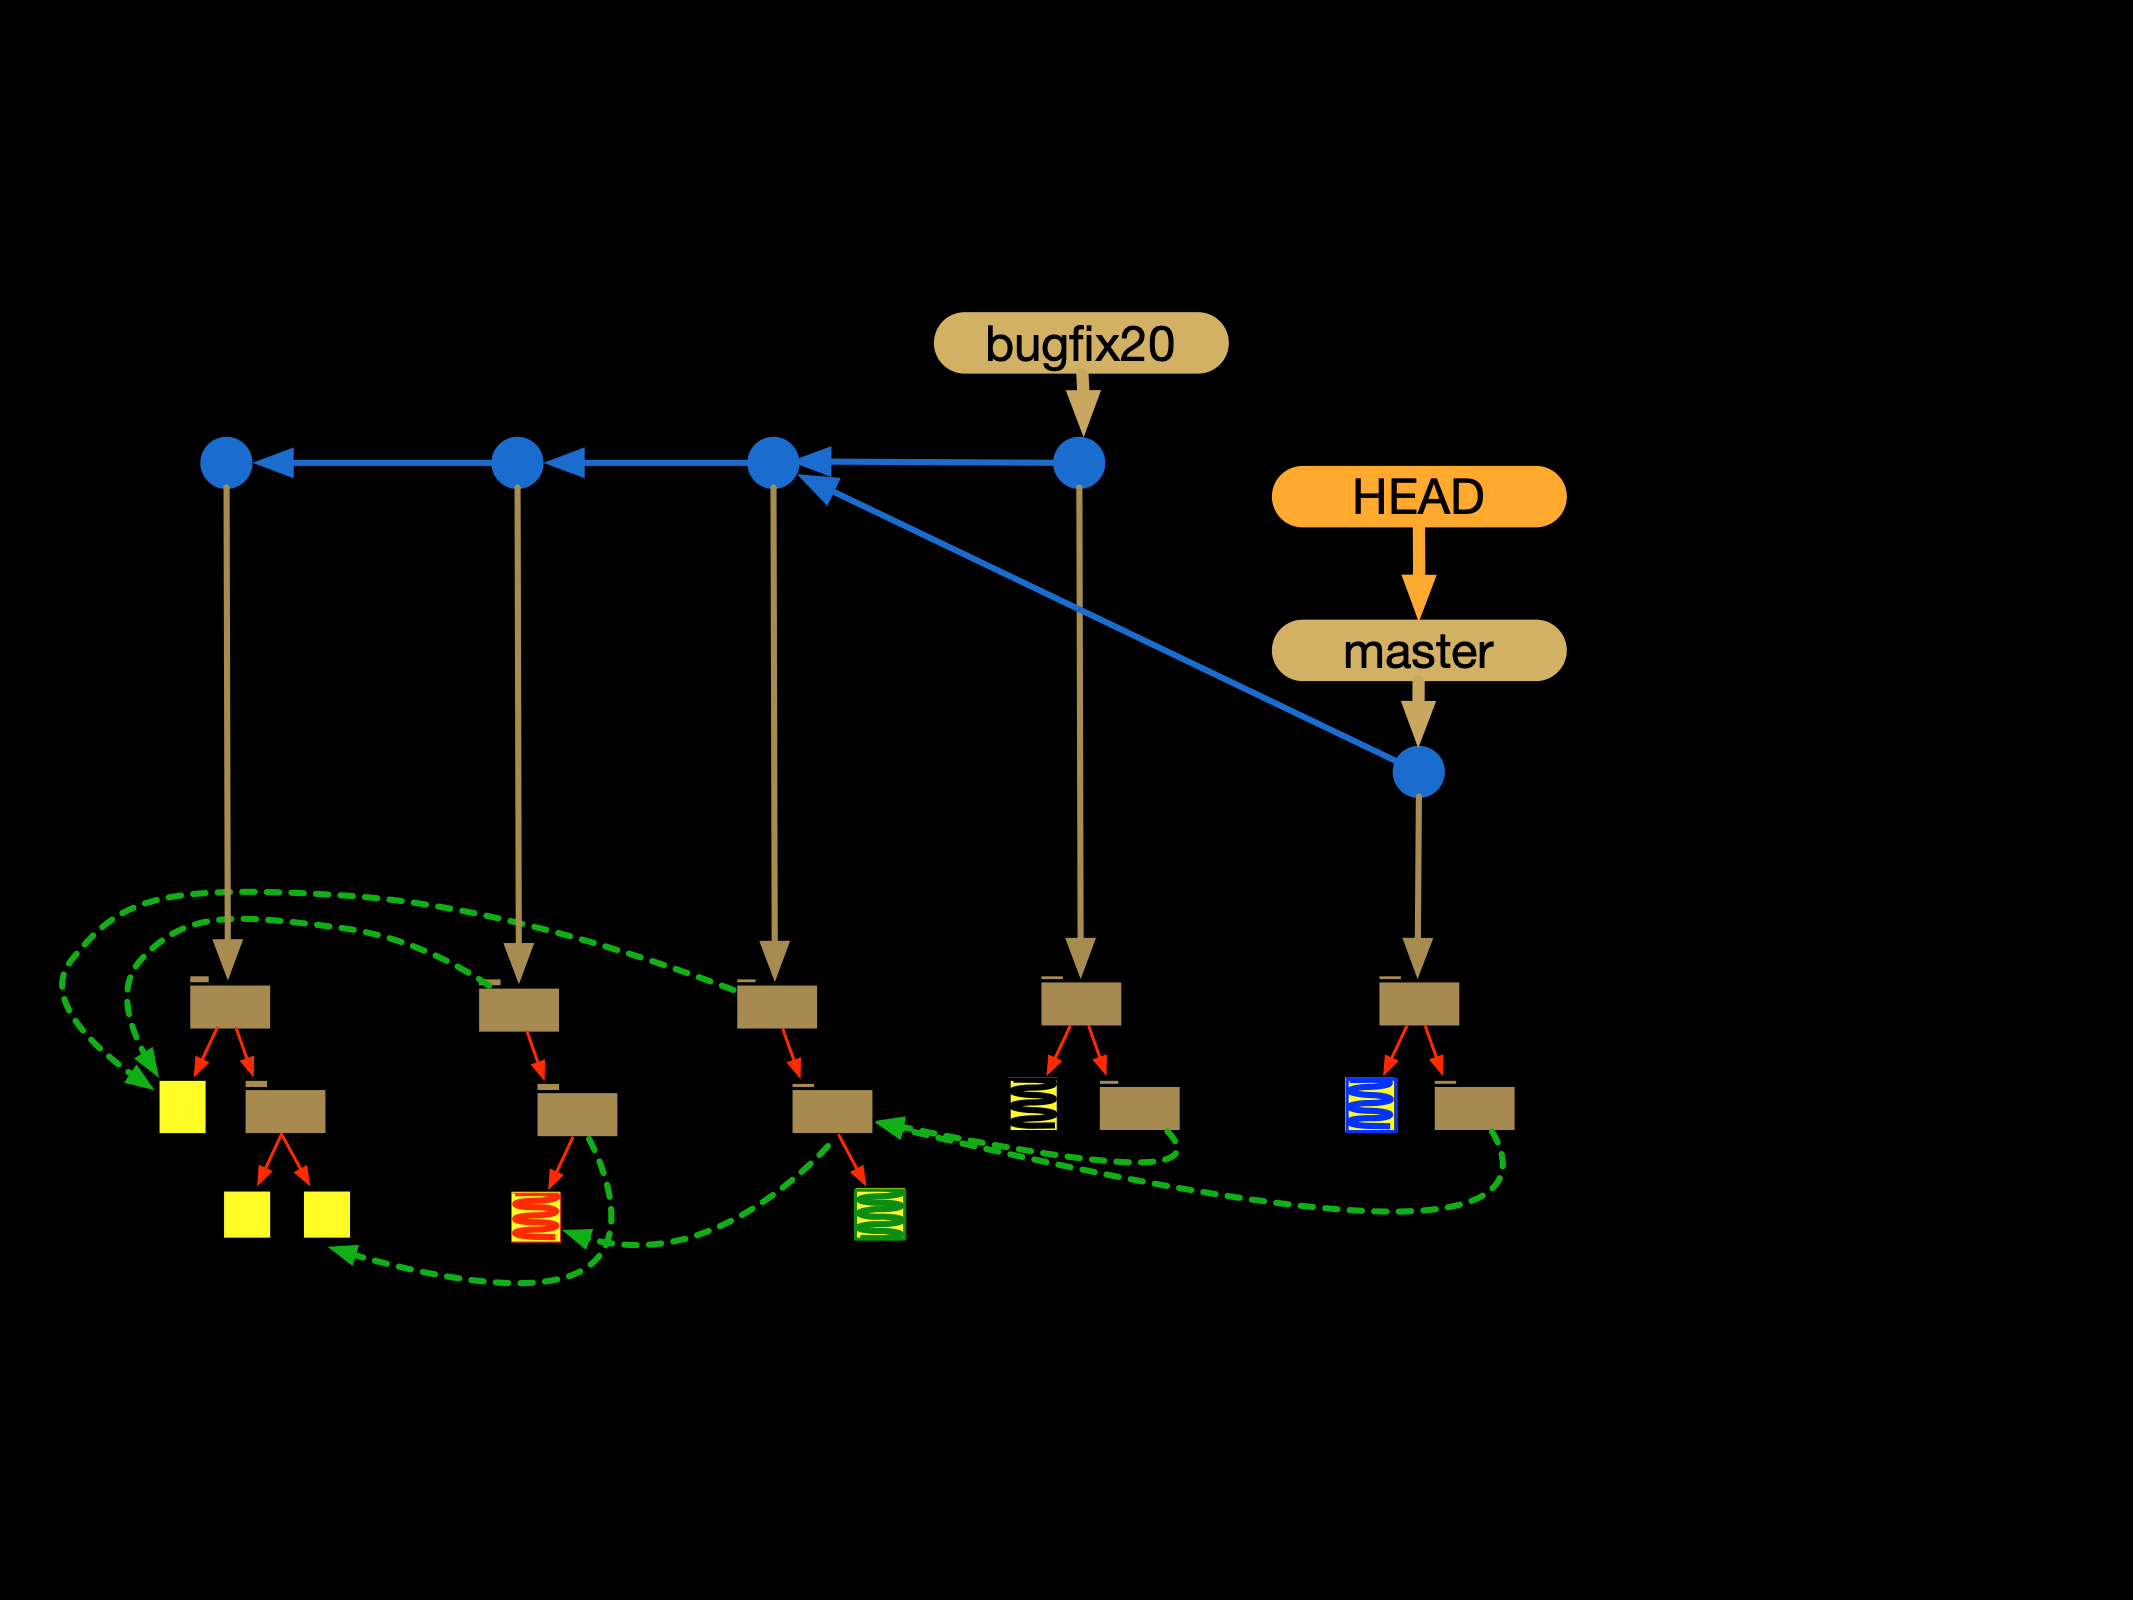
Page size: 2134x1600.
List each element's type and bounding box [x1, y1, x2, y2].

picture [51, 306, 1573, 1294]
